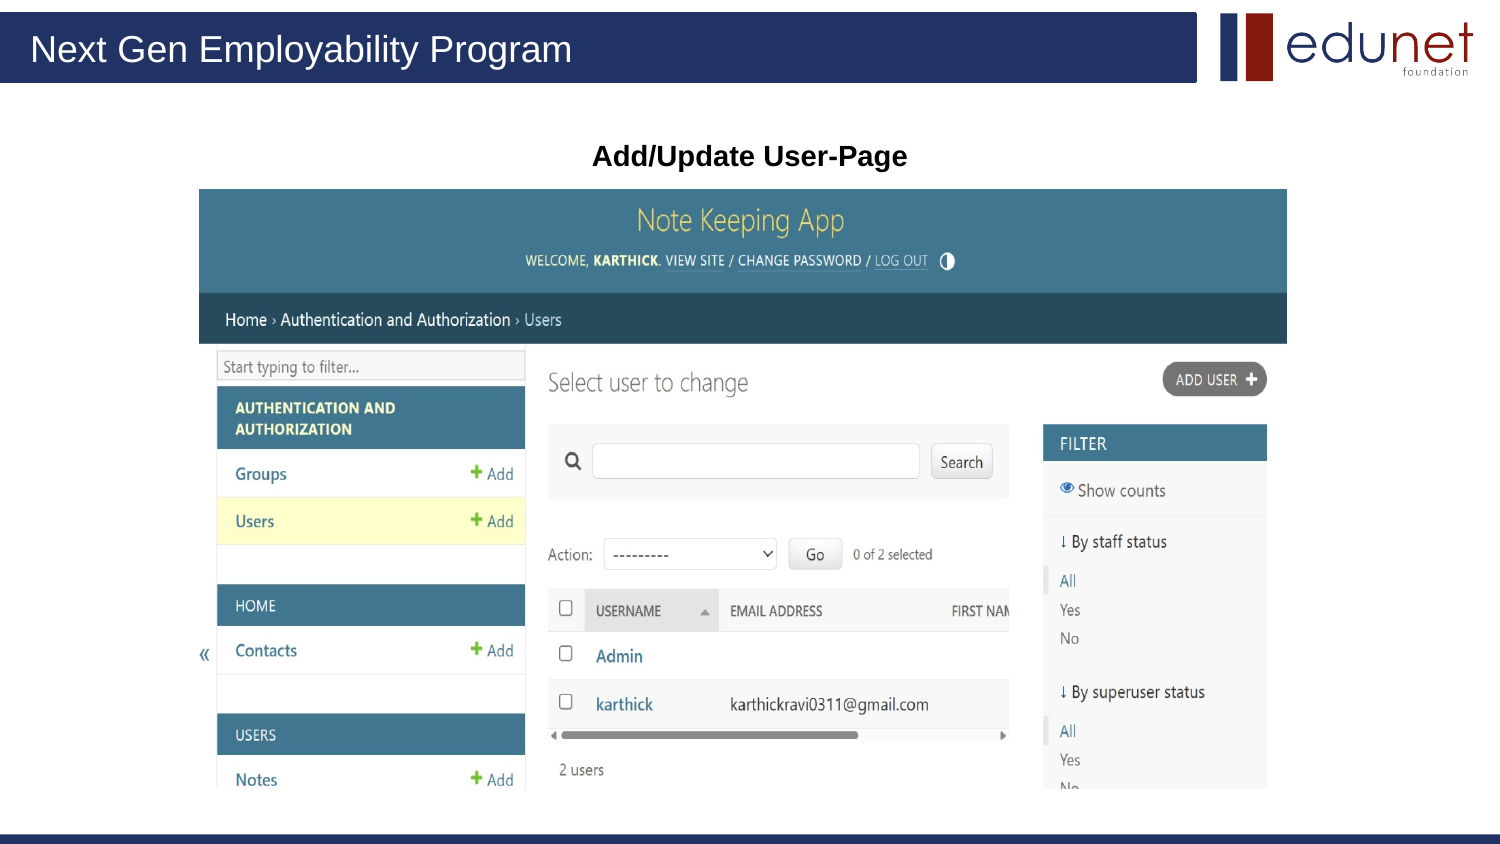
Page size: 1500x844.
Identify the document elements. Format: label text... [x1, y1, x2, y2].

title Add/Update User-Page [103, 101, 1397, 208]
picture [198, 188, 1288, 790]
picture [1279, 14, 1482, 83]
